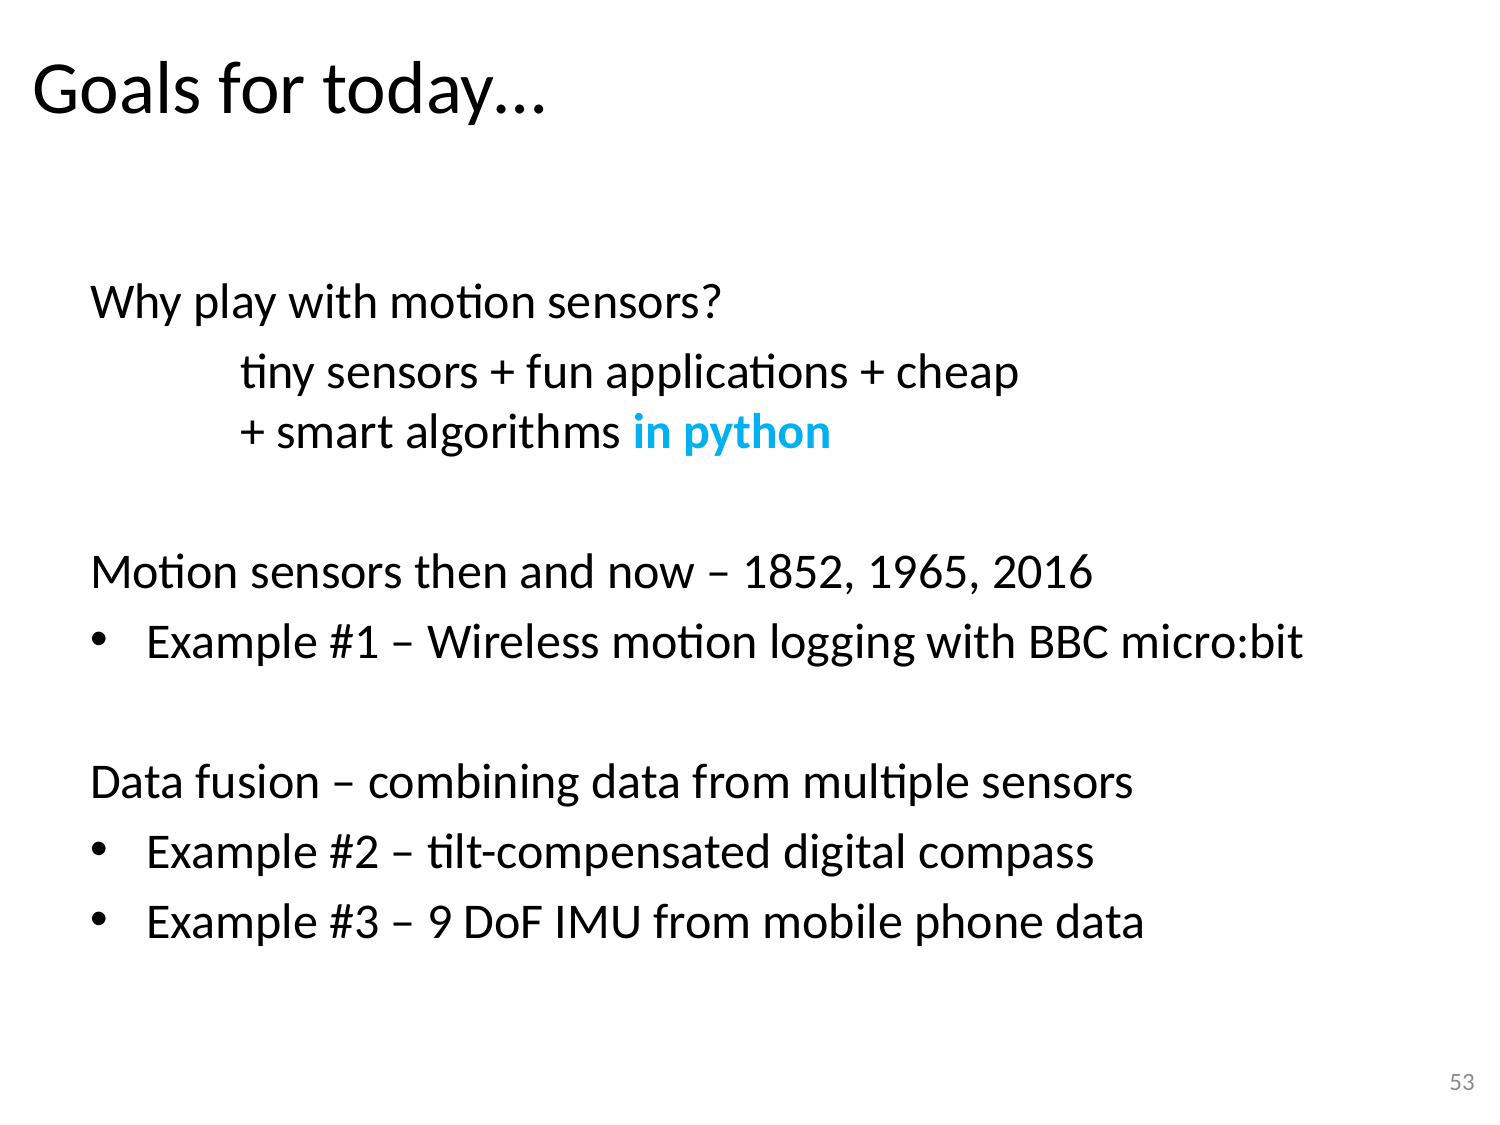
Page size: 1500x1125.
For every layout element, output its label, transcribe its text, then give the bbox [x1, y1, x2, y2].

title Goals for today… [17, 30, 1368, 161]
list Why play with motion sensors? tiny sensors + fun applications + cheap + smart algorithms in python Motion sensors then and now – 1852, 1965, 2016 Example #1 – Wireless motion logging with BBC micro:bit Data fusion – combining data from multiple sensors Example #2 – tilt-compensated digital compass Example #3 – 9 DoF IMU from mobile phone data [75, 261, 1400, 1004]
slide_number 52 [1139, 1050, 1490, 1111]
